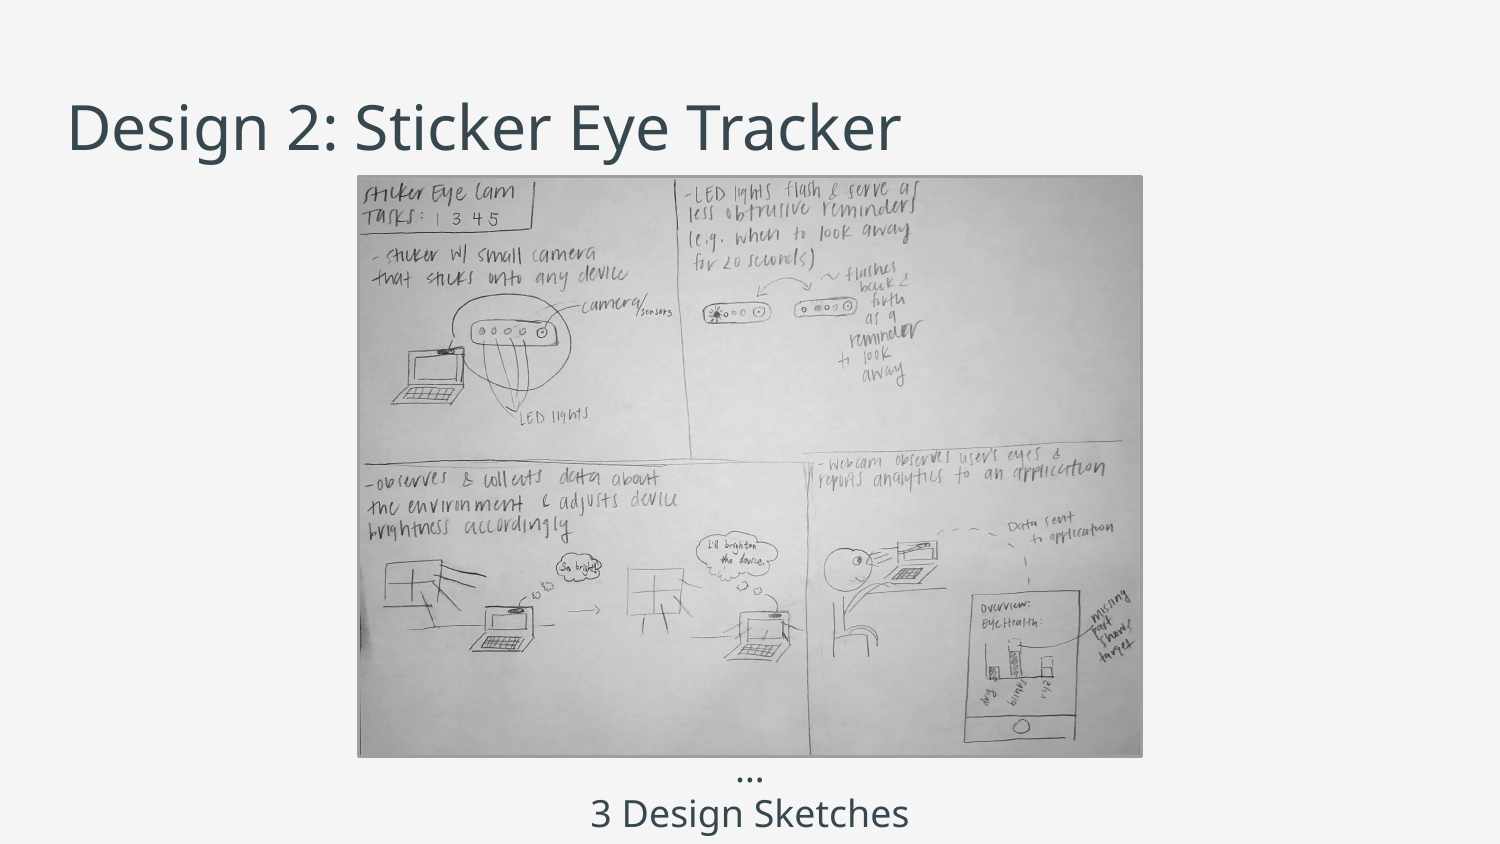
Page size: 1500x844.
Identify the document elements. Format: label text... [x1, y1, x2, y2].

text_box … 3 Design Sketches [570, 765, 930, 787]
title Design 2: Sticker Eye Tracker [51, 72, 1449, 167]
picture [359, 177, 1140, 756]
